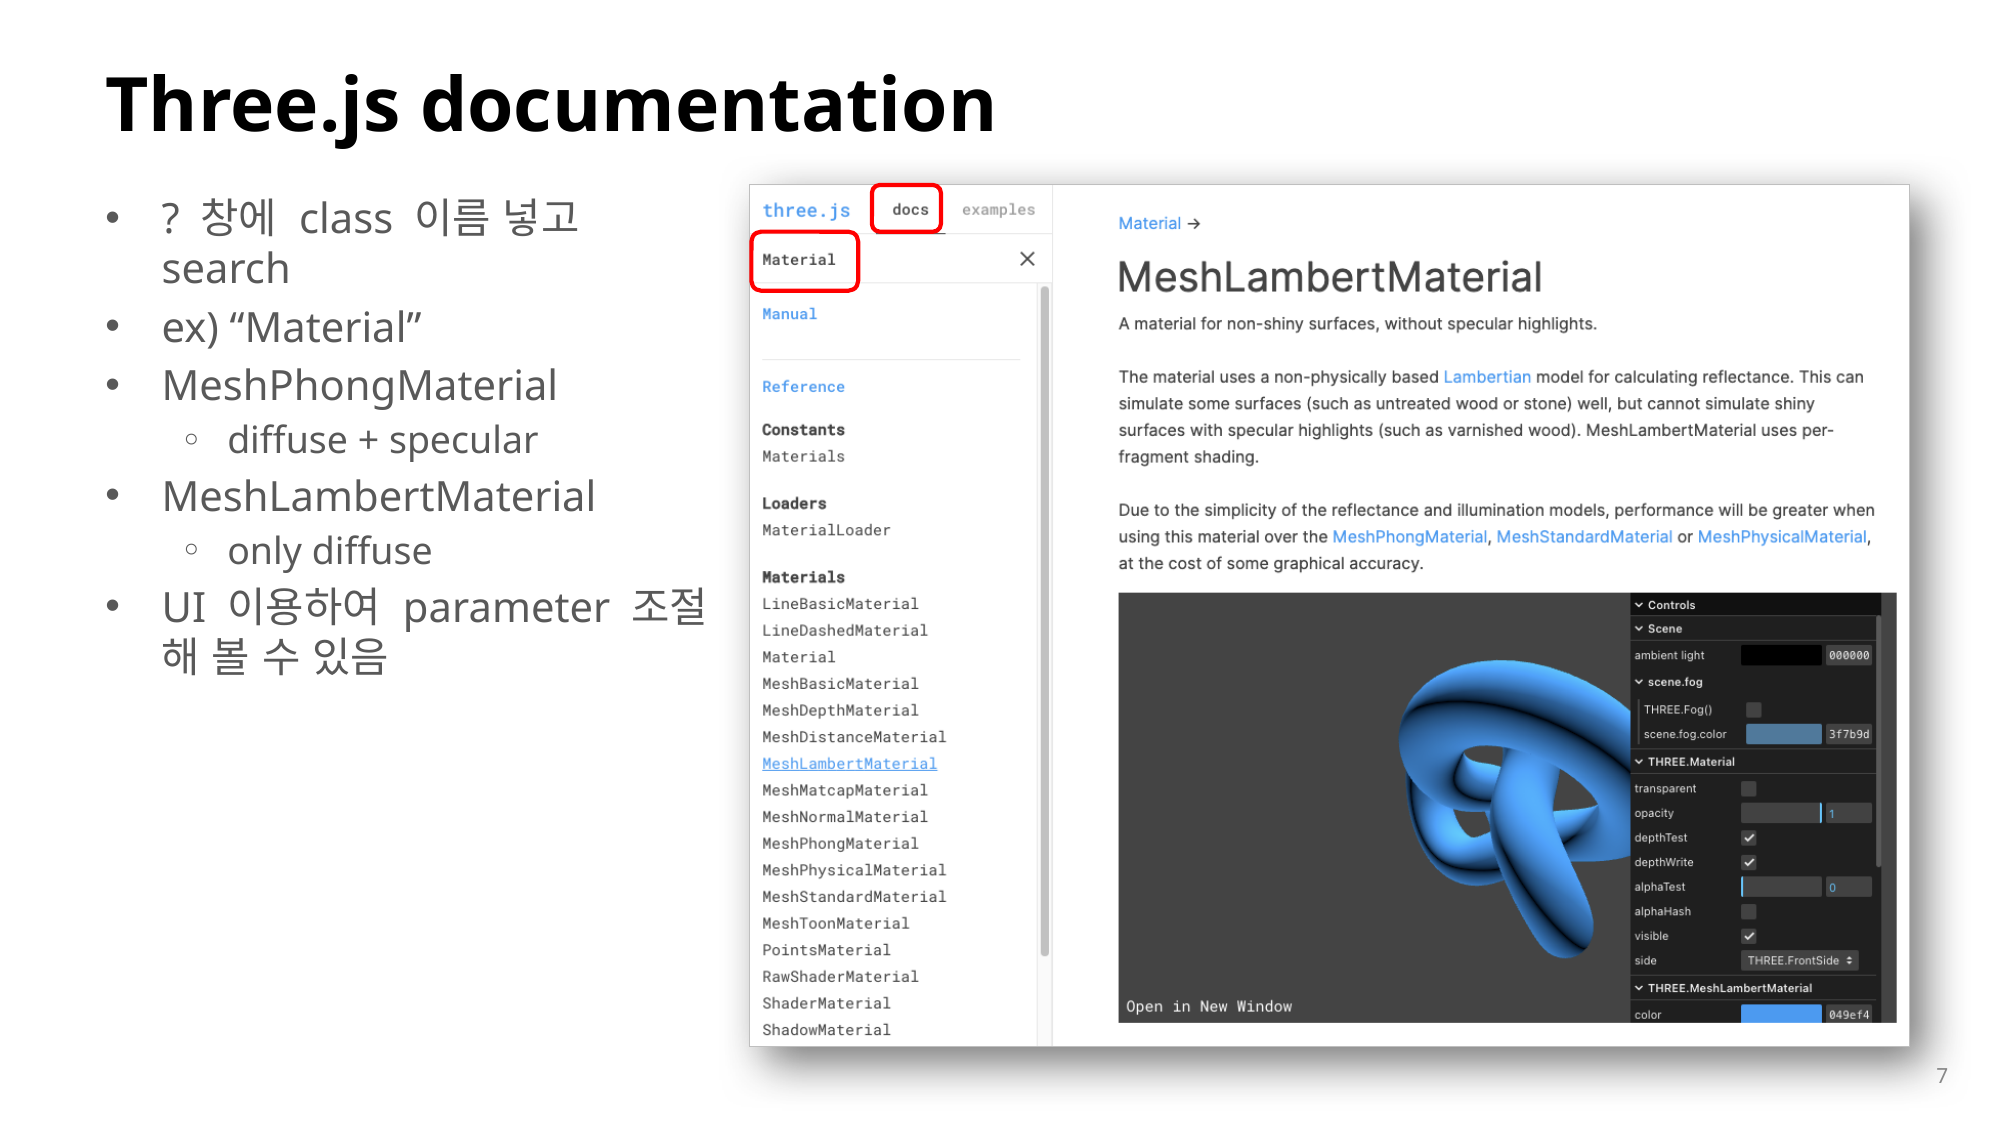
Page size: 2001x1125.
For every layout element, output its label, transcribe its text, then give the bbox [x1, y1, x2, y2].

title Three.js documentation [90, 42, 1902, 161]
slide_number 7 [1901, 1046, 1964, 1107]
picture [749, 184, 1910, 1047]
list ? 창에 class 이름 넣고 search ex) “Material” MeshPhongMaterial diffuse + specular MeshLambertMaterial only diffuse UI 이용하여 parameter 조절 해 볼 수 있음 [90, 184, 741, 1071]
